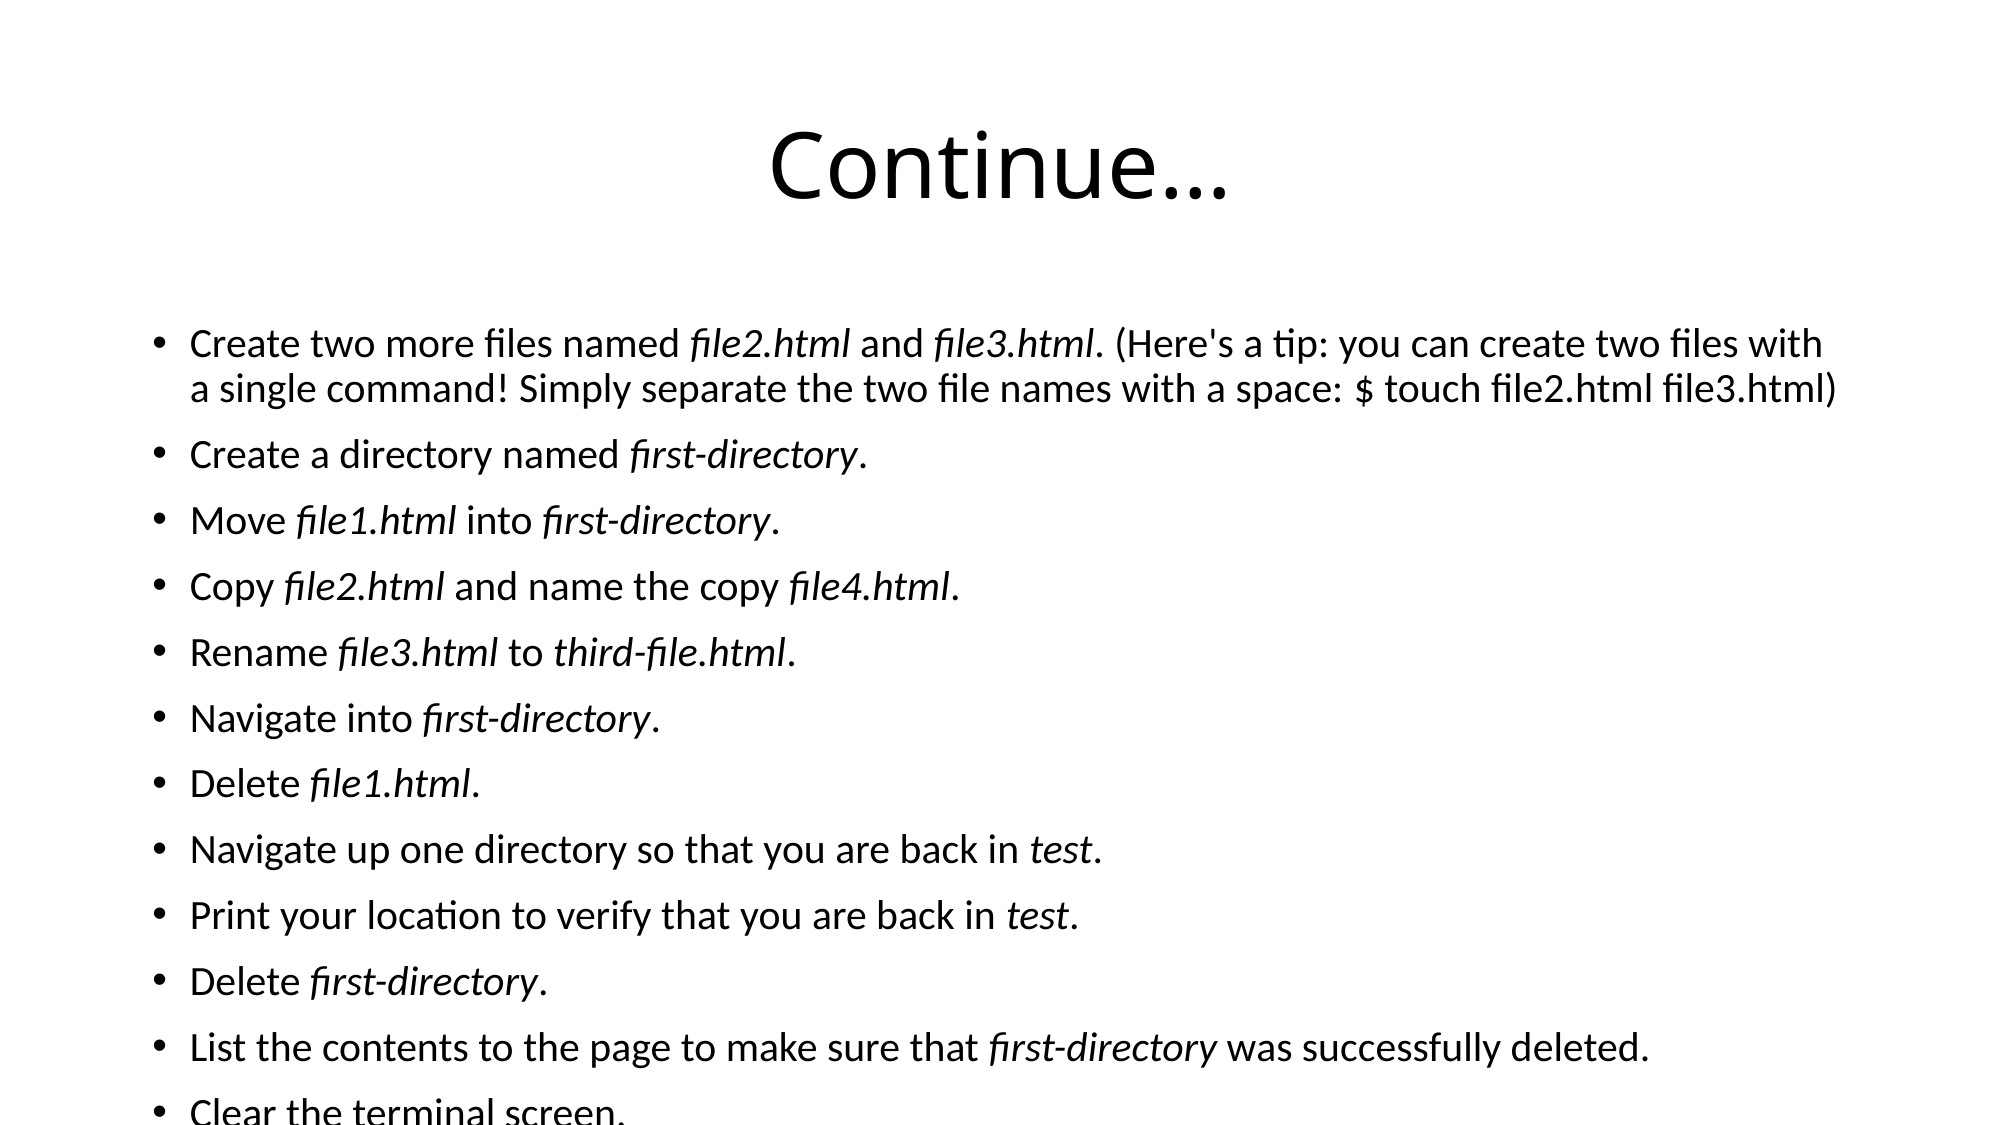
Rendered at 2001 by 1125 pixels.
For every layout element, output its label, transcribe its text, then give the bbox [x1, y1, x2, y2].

text_box Create two more files named file2.html and file3.html. (Here's a tip: you can create two files with a single command! Simply separate the two file names with a space: $ touch file2.html file3.html) Create a directory named first-directory. Move file1.html into first-directory. Copy file2.html and name the copy file4.html. Rename file3.html to third-file.html. Navigate into first-directory. Delete file1.html. Navigate up one directory so that you are back in test. Print your location to verify that you are back in test. Delete first-directory. List the contents to the page to make sure that first-directory was successfully deleted. Clear the terminal screen. [137, 223, 1863, 1125]
text_box Continue… [137, 59, 1863, 223]
